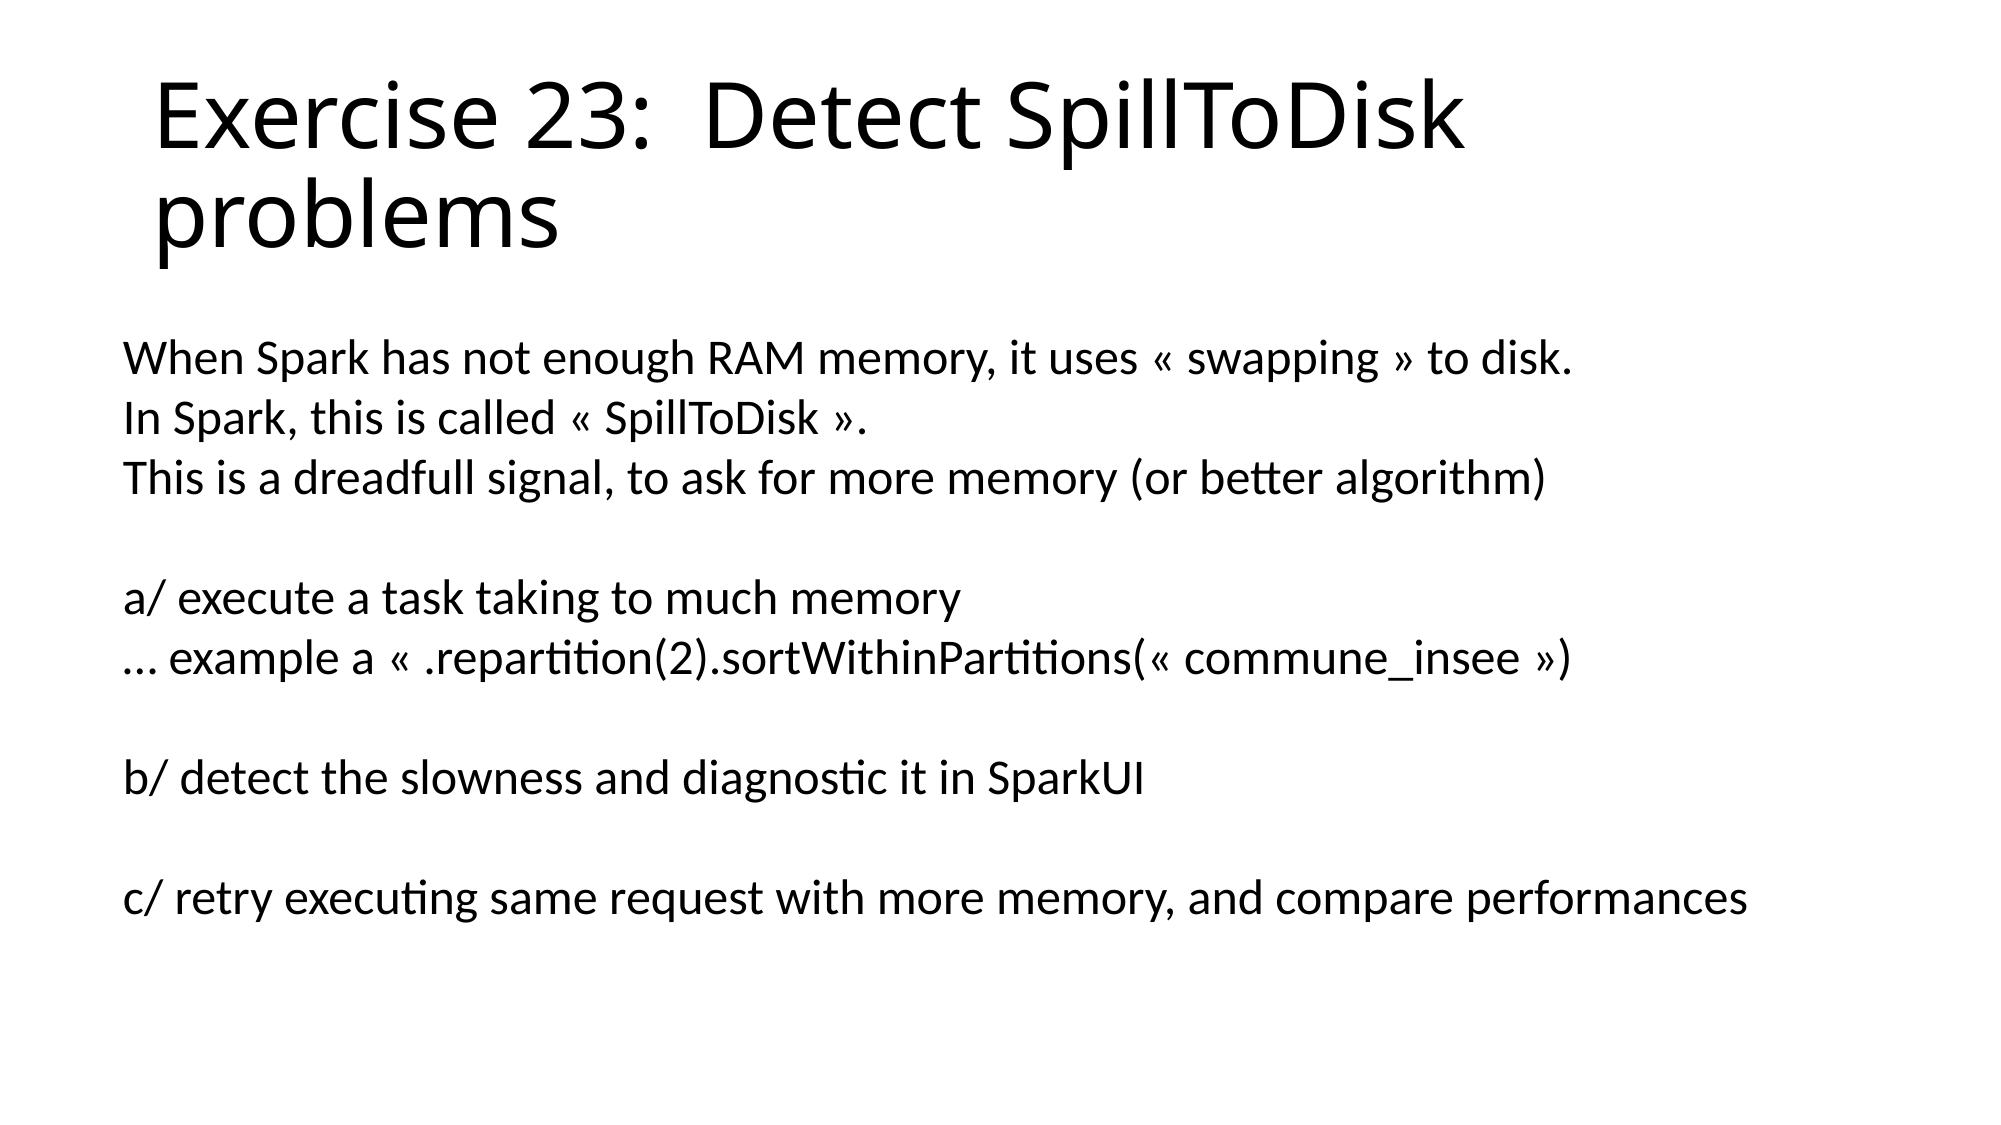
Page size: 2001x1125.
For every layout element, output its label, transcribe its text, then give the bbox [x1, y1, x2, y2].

title Exercise 23: Detect SpillToDisk problems [137, 59, 1863, 278]
text_box When Spark has not enough RAM memory, it uses « swapping » to disk. In Spark, this is called « SpillToDisk ». This is a dreadfull signal, to ask for more memory (or better algorithm) a/ execute a task taking to much memory … example a « .repartition(2).sortWithinPartitions(« commune_insee ») b/ detect the slowness and diagnostic it in SparkUI c/ retry executing same request with more memory, and compare performances [108, 317, 1765, 932]
